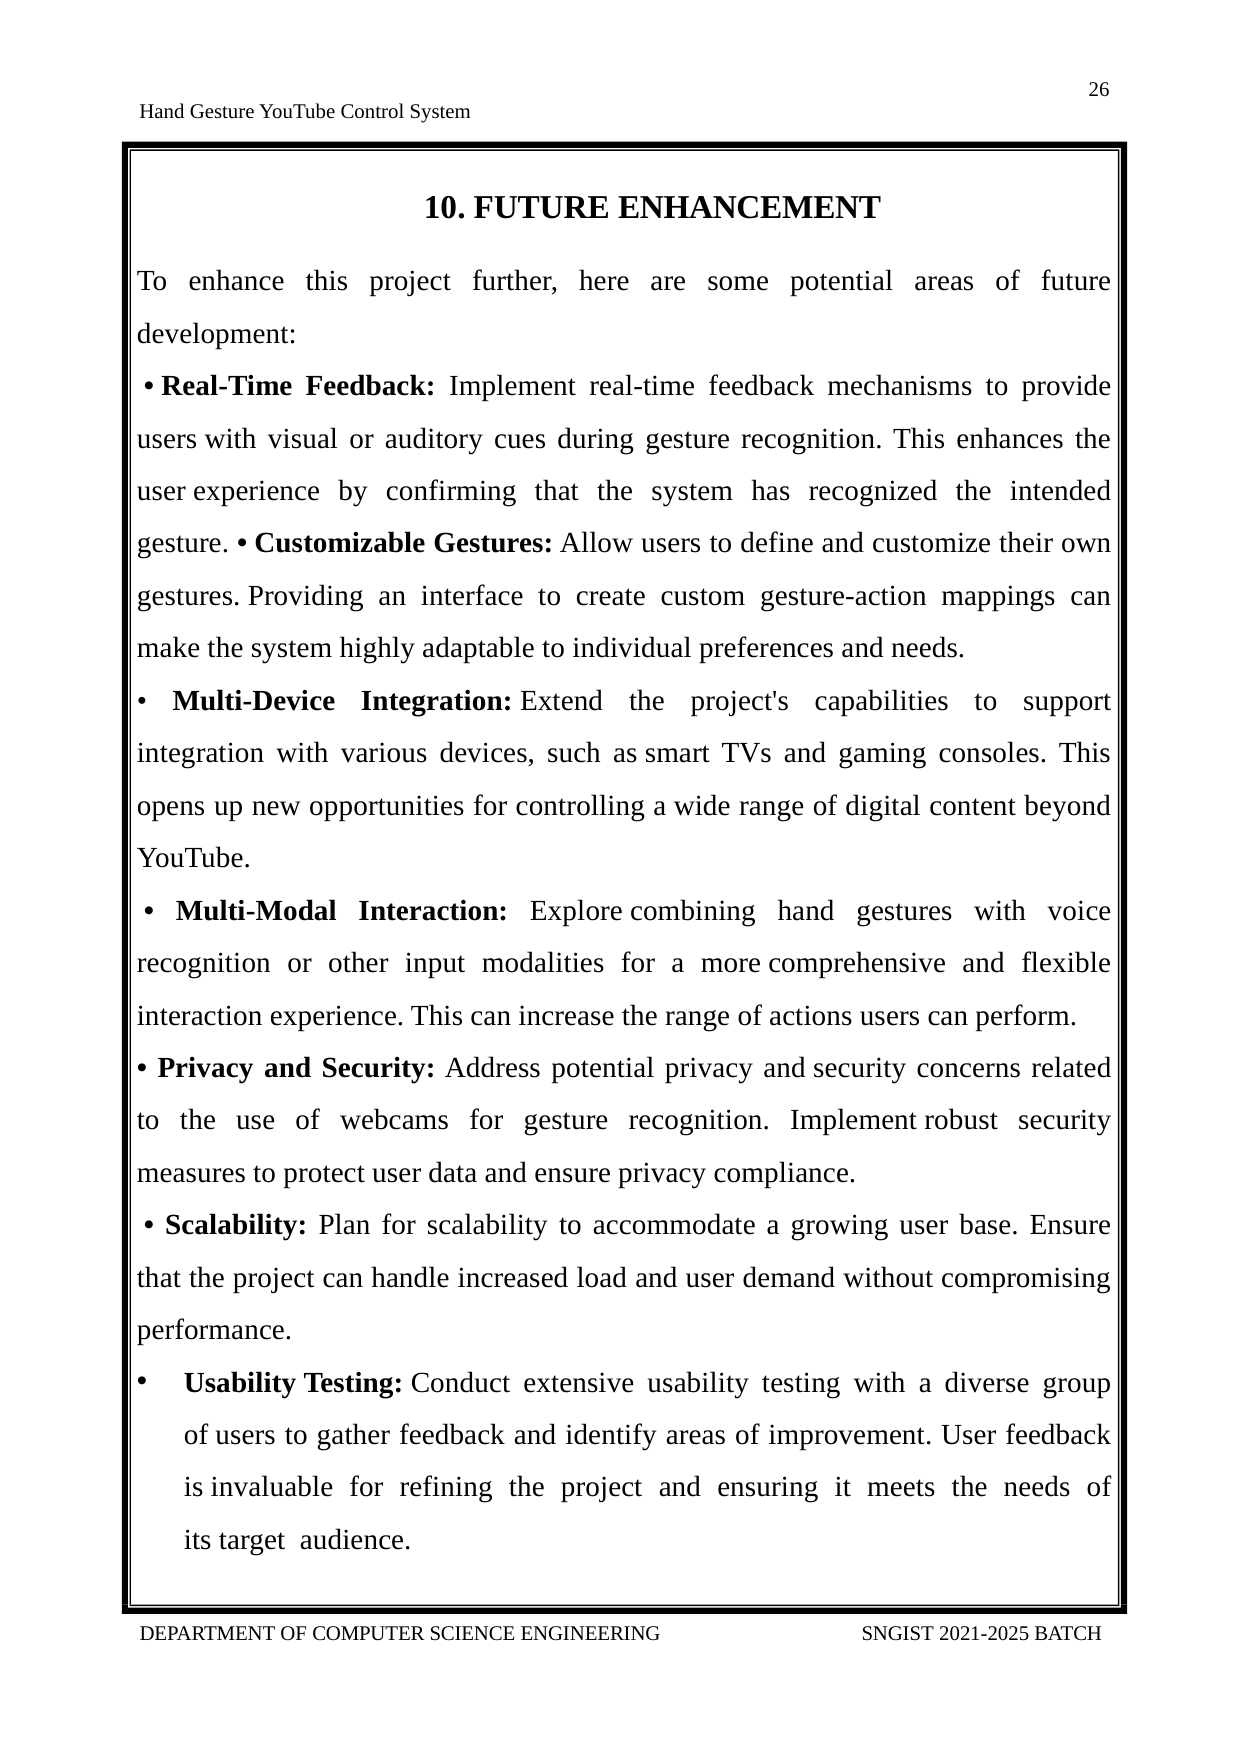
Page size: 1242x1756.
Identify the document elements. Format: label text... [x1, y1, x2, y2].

text_box To enhance this project further, here are some potential areas of future development: • Real-Time Feedback: Implement real-time feedback mechanisms to provide users with visual or auditory cues during gesture recognition. This enhances the user experience by confirming that the system has recognized the intended gesture. • Customizable Gestures: Allow users to define and customize their own gestures. Providing an interface to create custom gesture-action mappings can make the system highly adaptable to individual preferences and needs. • Multi-Device Integration: Extend the project's capabilities to support integration with various devices, such as smart TVs and gaming consoles. This opens up new opportunities for controlling a wide range of digital content beyond YouTube. • Multi-Modal Interaction: Explore combining hand gestures with voice recognition or other input modalities for a more comprehensive and flexible interaction experience. This can increase the range of actions users can perform. • Privacy and Security: Address potential privacy and security concerns related to the use of webcams for gesture recognition. Implement robust security measures to protect user data and ensure privacy compliance. • Scalability: Plan for scalability to accommodate a growing user base. Ensure that the project can handle increased load and user demand without compromising performance. Usability Testing: Conduct extensive usability testing with a diverse group of users to gather feedback and identify areas of improvement. User feedback is invaluable for refining the project and ensuring it meets the needs of its target audience. [121, 141, 1128, 1614]
text_box DEPARTMENT OF COMPUTER SCIENCE ENGINEERING [137, 1619, 671, 1645]
text_box SNGIST 2021-2025 BATCH [859, 1619, 1108, 1645]
text_box Hand Gesture YouTube Control System [137, 95, 496, 123]
text_box 10. FUTURE ENHANCEMENT [122, 141, 1097, 309]
text_box 26 [1086, 73, 1112, 101]
